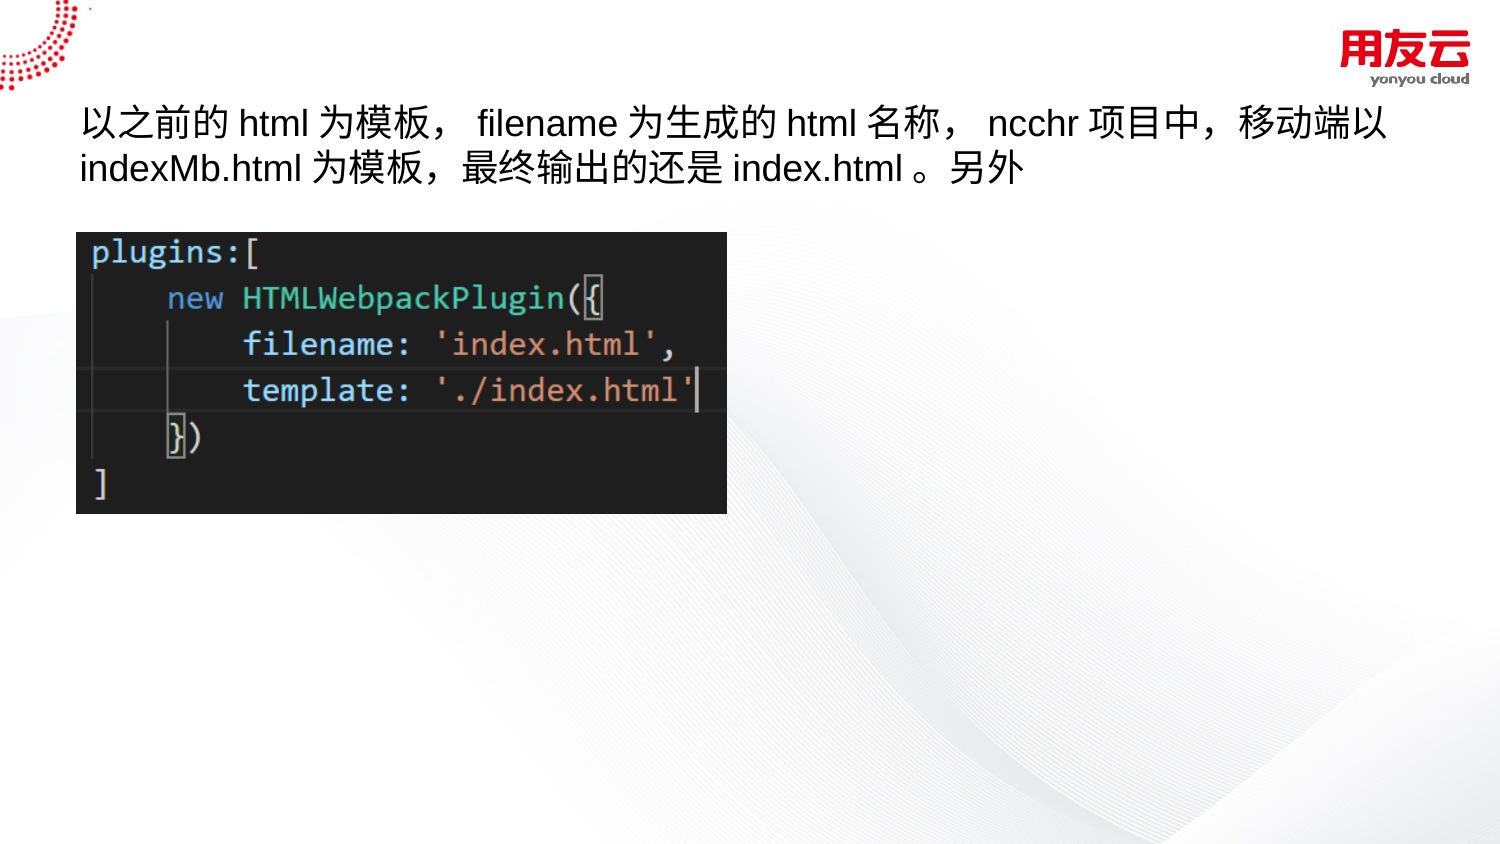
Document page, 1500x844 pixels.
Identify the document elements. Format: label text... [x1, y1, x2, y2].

picture [0, 0, 1500, 844]
text_box 以之前的html为模板，filename为生成的html名称，ncchr项目中，移动端以indexMb.html为模板，最终输出的还是index.html。另外 [64, 91, 1459, 196]
